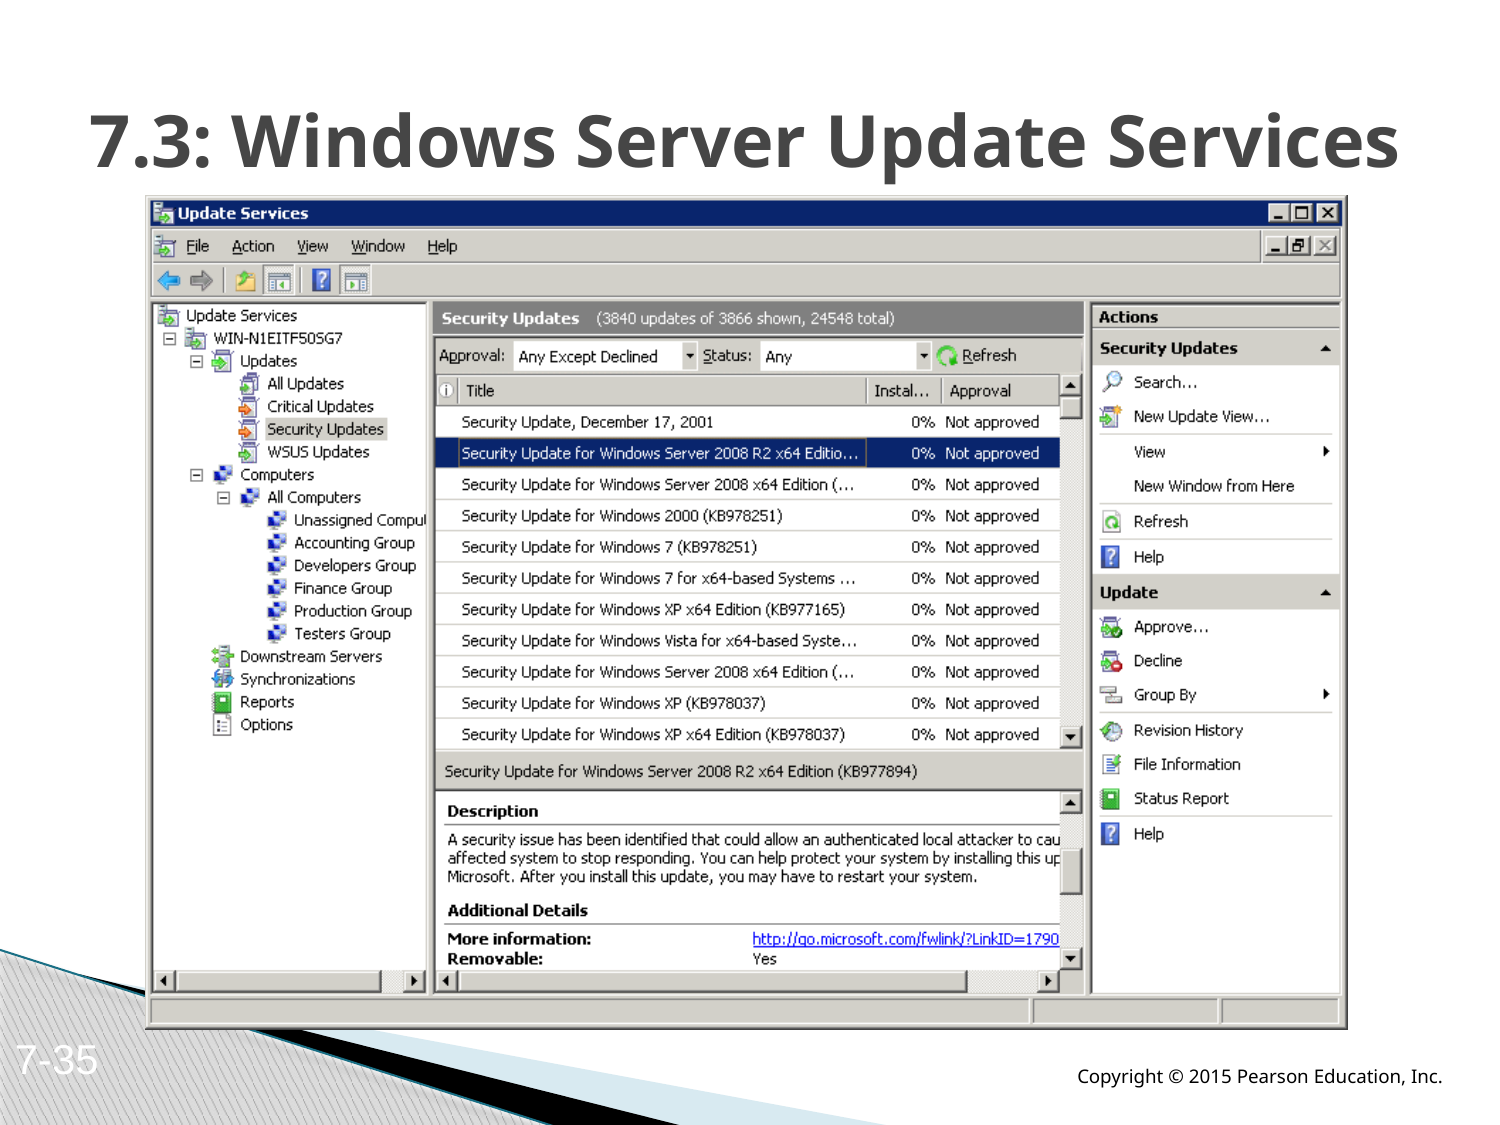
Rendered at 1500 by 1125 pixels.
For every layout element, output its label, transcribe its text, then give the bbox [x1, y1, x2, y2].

picture [145, 195, 1349, 1030]
title 7.3: Windows Server Update Services [75, 45, 1425, 233]
slide_number 7-35 [0, 1025, 125, 1085]
